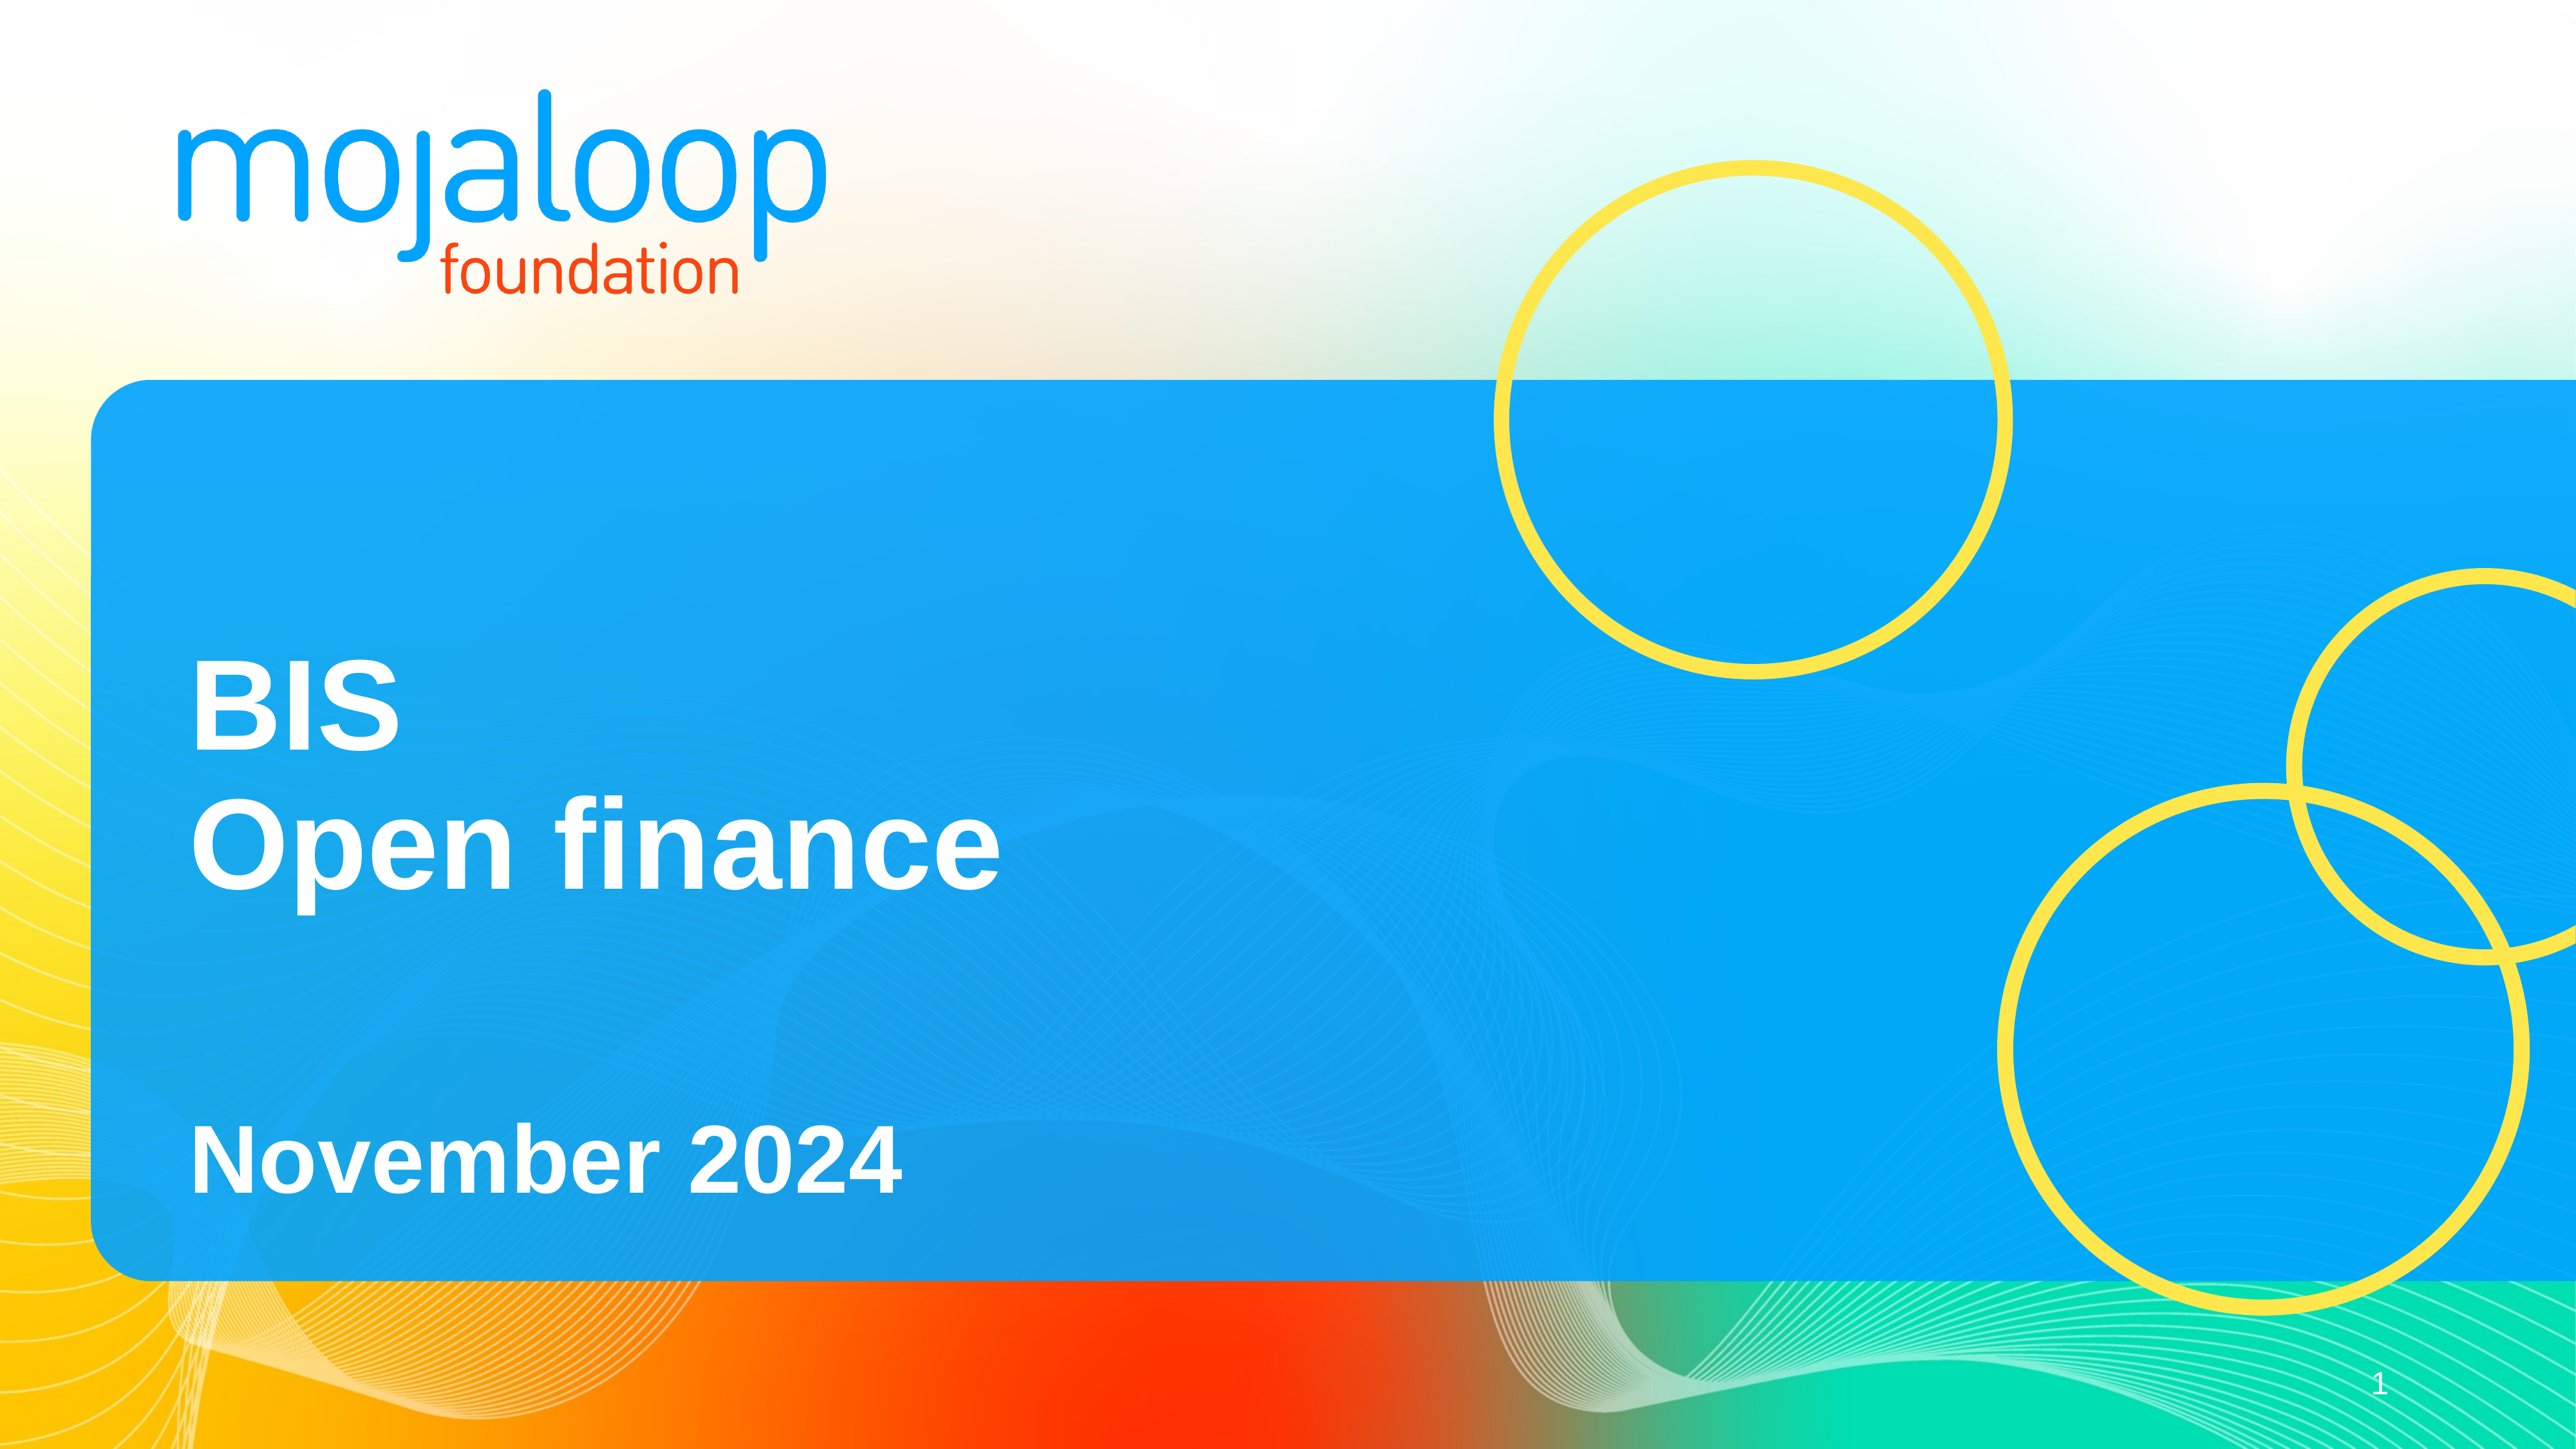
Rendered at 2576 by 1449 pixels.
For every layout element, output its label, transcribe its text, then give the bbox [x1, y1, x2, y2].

slide_number 1 [1819, 1343, 2399, 1421]
text_box BIS Open finance [179, 444, 1477, 922]
picture [2172, 1282, 2355, 1299]
picture [0, 0, 2576, 1449]
title November 2024 [179, 922, 1477, 1219]
picture [1513, 176, 1994, 379]
